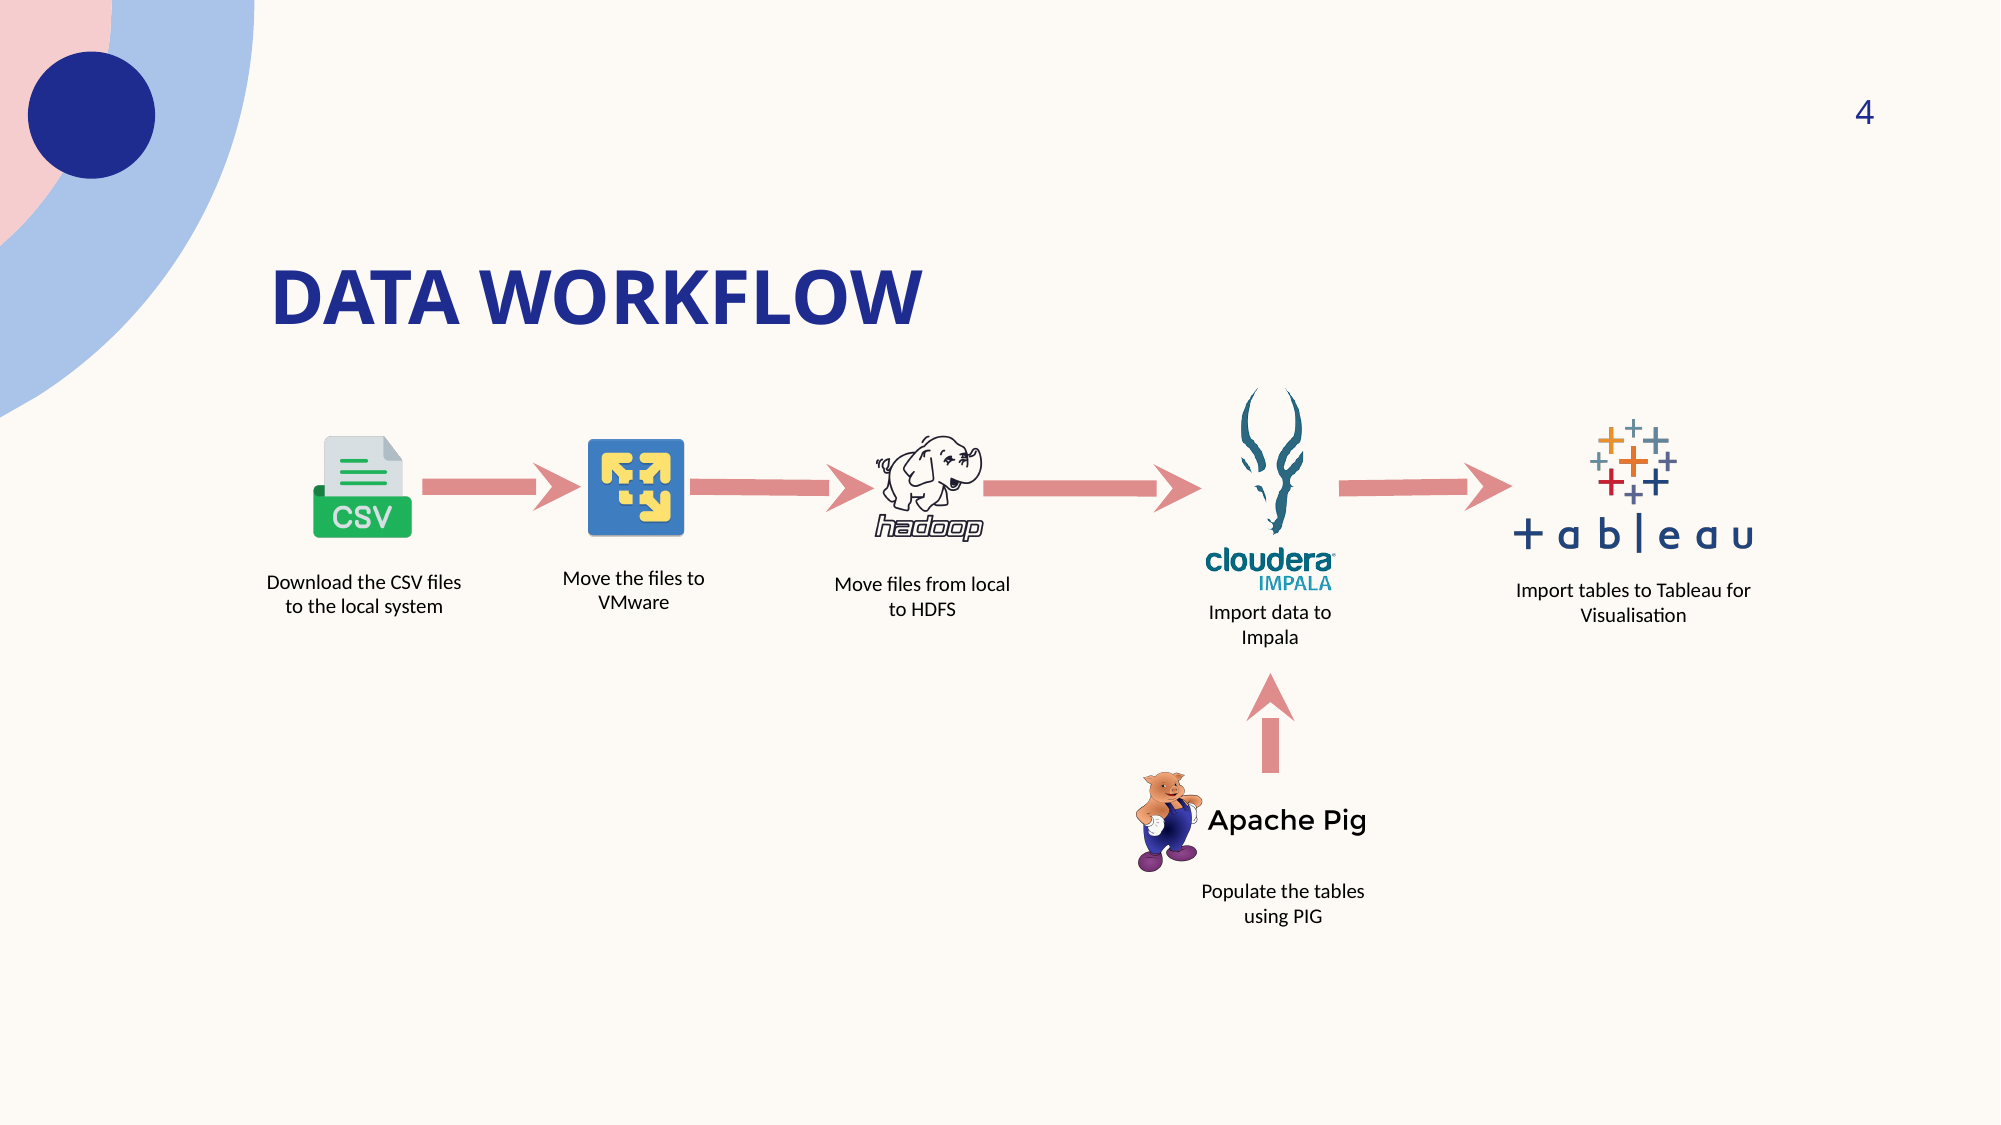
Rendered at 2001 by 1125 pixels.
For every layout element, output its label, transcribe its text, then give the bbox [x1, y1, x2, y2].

text_box Move the files to VMware [535, 558, 733, 643]
picture [581, 432, 691, 542]
title DATA Workflow [254, 178, 1875, 340]
text_box Import tables to Tableau for Visualisation [1501, 570, 1767, 632]
text_box Populate the tables using PIG [1184, 871, 1382, 933]
picture [874, 433, 984, 543]
picture [1136, 772, 1365, 872]
picture [1201, 372, 1340, 605]
text_box Download the CSV files to the local system [254, 562, 475, 624]
picture [302, 427, 423, 547]
picture [1512, 417, 1755, 555]
slide_number 4 [1699, 75, 1875, 153]
text_box Import data to Impala [1171, 593, 1369, 655]
text_box Move files from local to HDFS [816, 565, 1029, 627]
